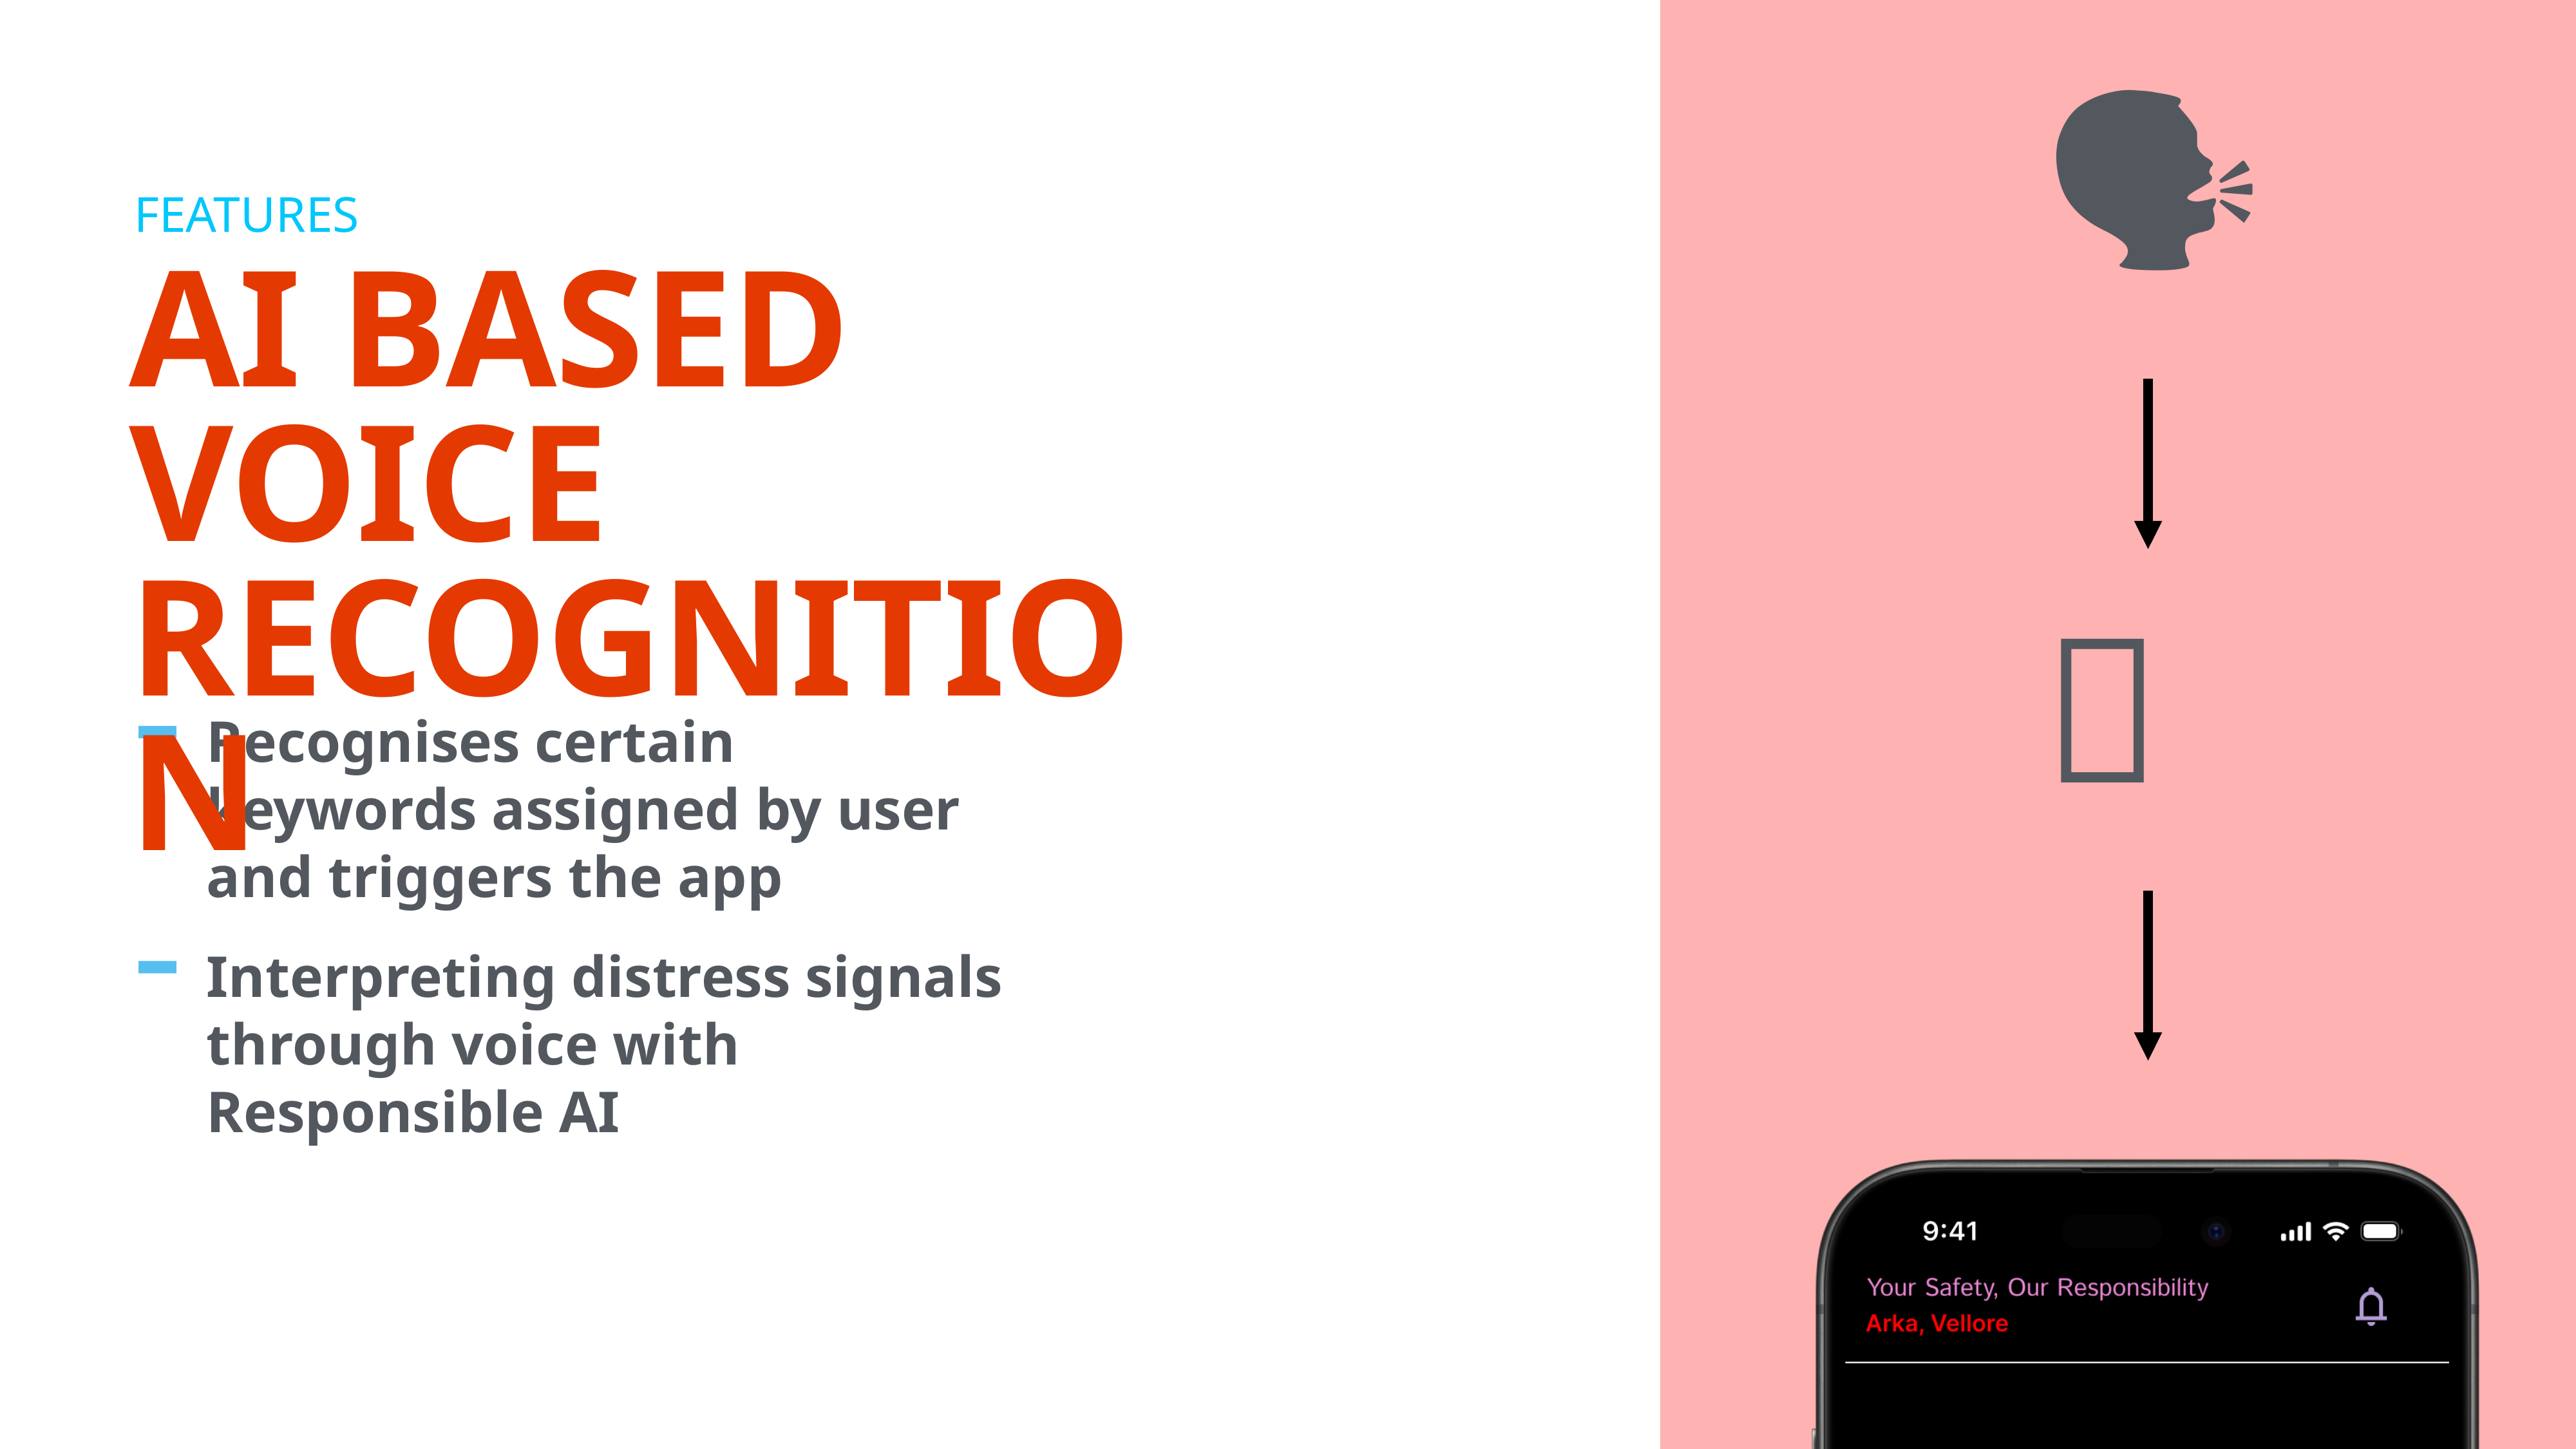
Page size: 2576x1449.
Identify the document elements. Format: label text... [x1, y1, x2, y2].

list Features [128, 166, 1012, 249]
picture [1780, 1123, 2516, 1449]
text_box 🗣️ [2041, 105, 2269, 309]
text_box [2144, 890, 2152, 1061]
list Recognises certain keywords assigned by user and triggers the app Interpreting distress signals through voice with Responsible AI [128, 739, 1012, 1354]
title AI Based voice recognition [123, 257, 1225, 739]
text_box [2144, 379, 2152, 549]
text_box 🧠 [2037, 622, 2259, 827]
